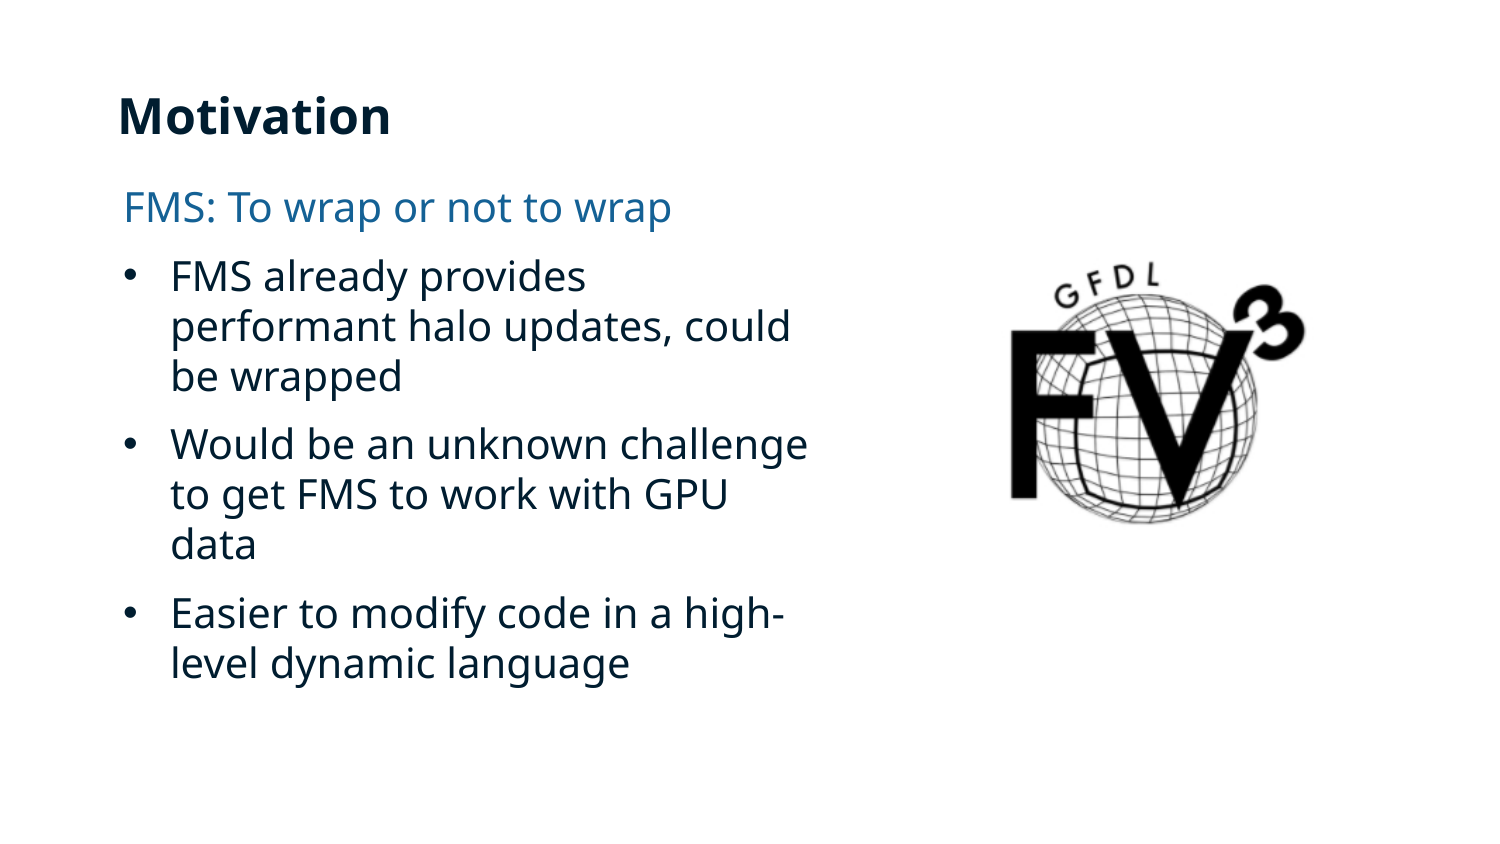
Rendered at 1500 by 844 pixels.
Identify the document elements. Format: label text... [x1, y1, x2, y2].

picture [1000, 248, 1315, 540]
text_box FMS: To wrap or not to wrap FMS already provides performant halo updates, could be wrapped Would be an unknown challenge to get FMS to work with GPU data Easier to modify code in a high-level dynamic language [108, 173, 834, 393]
text_box [103, 393, 1397, 784]
text_box Motivation [103, 83, 1397, 208]
